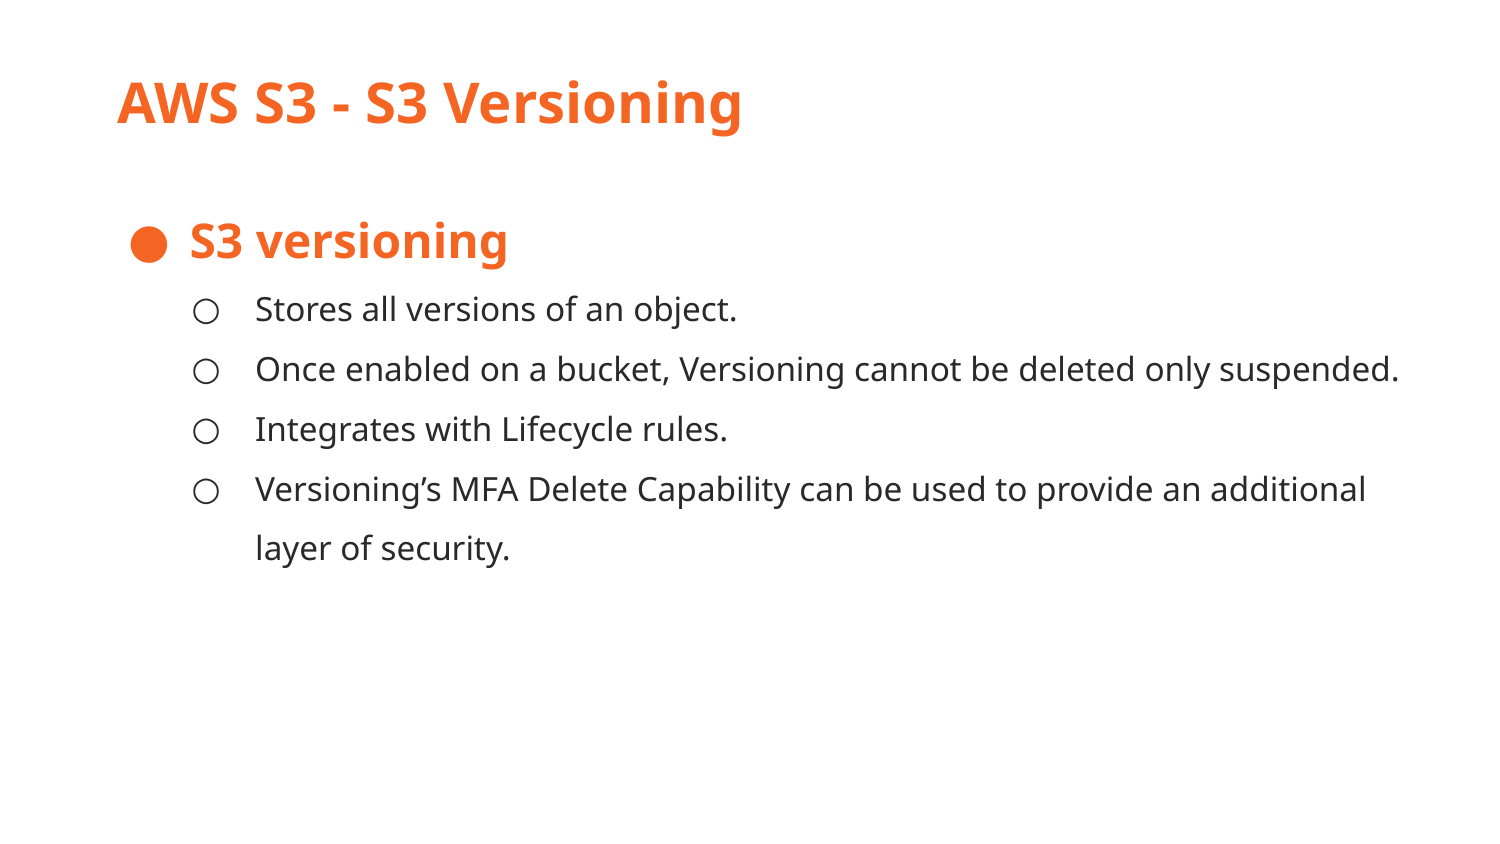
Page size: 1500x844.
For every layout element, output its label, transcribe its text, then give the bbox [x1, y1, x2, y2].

title S3 versioning Stores all versions of an object. Once enabled on a bucket, Versioning cannot be deleted only suspended. Integrates with Lifecycle rules. Versioning’s MFA Delete Capability can be used to provide an additional layer of security. [90, 138, 1440, 816]
title AWS S3 - S3 Versioning [102, 52, 1194, 138]
